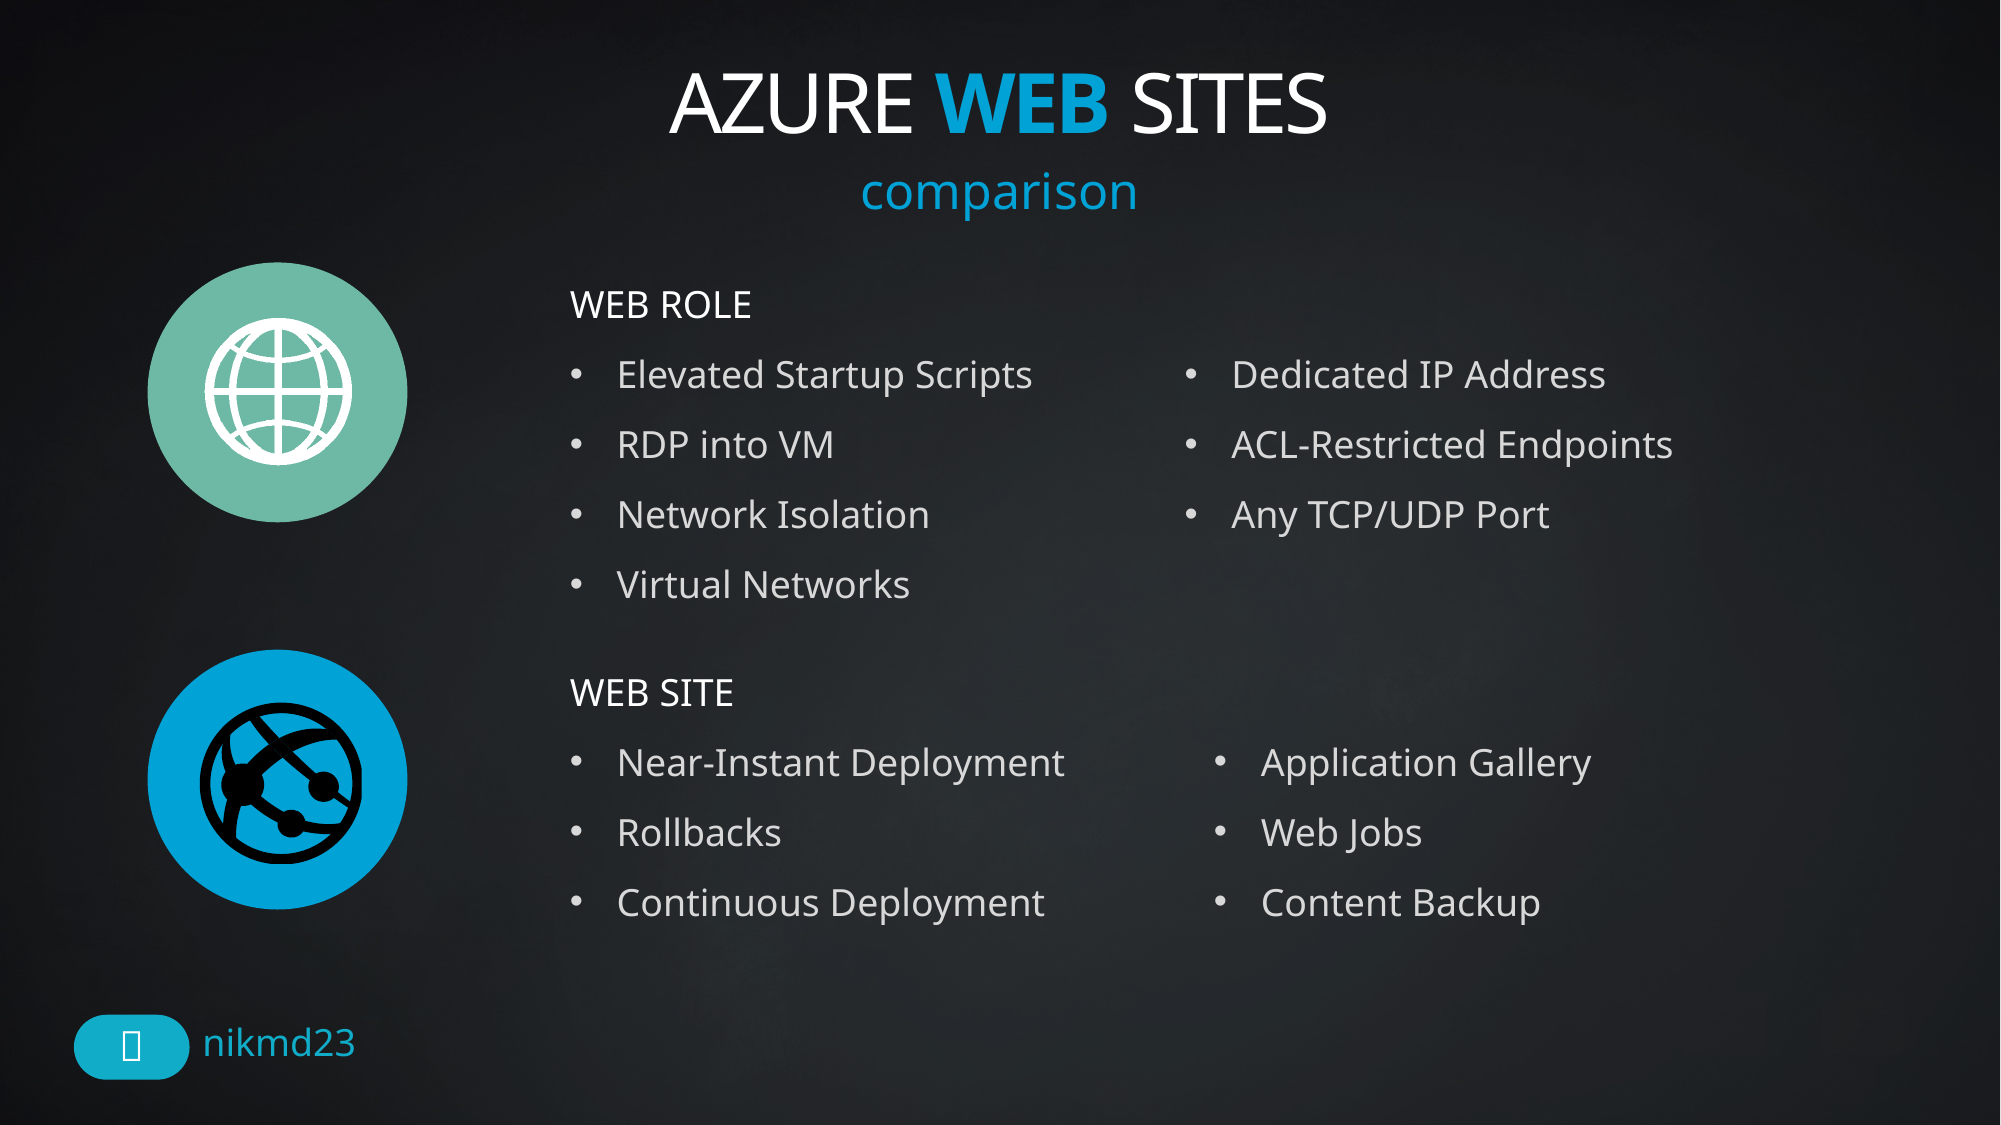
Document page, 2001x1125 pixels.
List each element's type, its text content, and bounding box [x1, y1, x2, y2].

list comparison [99, 151, 1900, 229]
text_box WEB SITE Near-Instant Deployment Rollbacks Continuous Deployment Application Gallery Web Jobs Content Backup [554, 668, 1815, 1028]
picture [0, 0, 2001, 1125]
list WEB ROLE Elevated Startup Scripts RDP into VM Network Isolation Virtual Networks Dedicated IP Address ACL-Restricted Endpoints Any TCP/UDP Port [554, 281, 1815, 504]
text_box [145, 647, 410, 912]
text_box [145, 260, 410, 525]
title AZURE WEB SITES [99, 50, 1900, 150]
